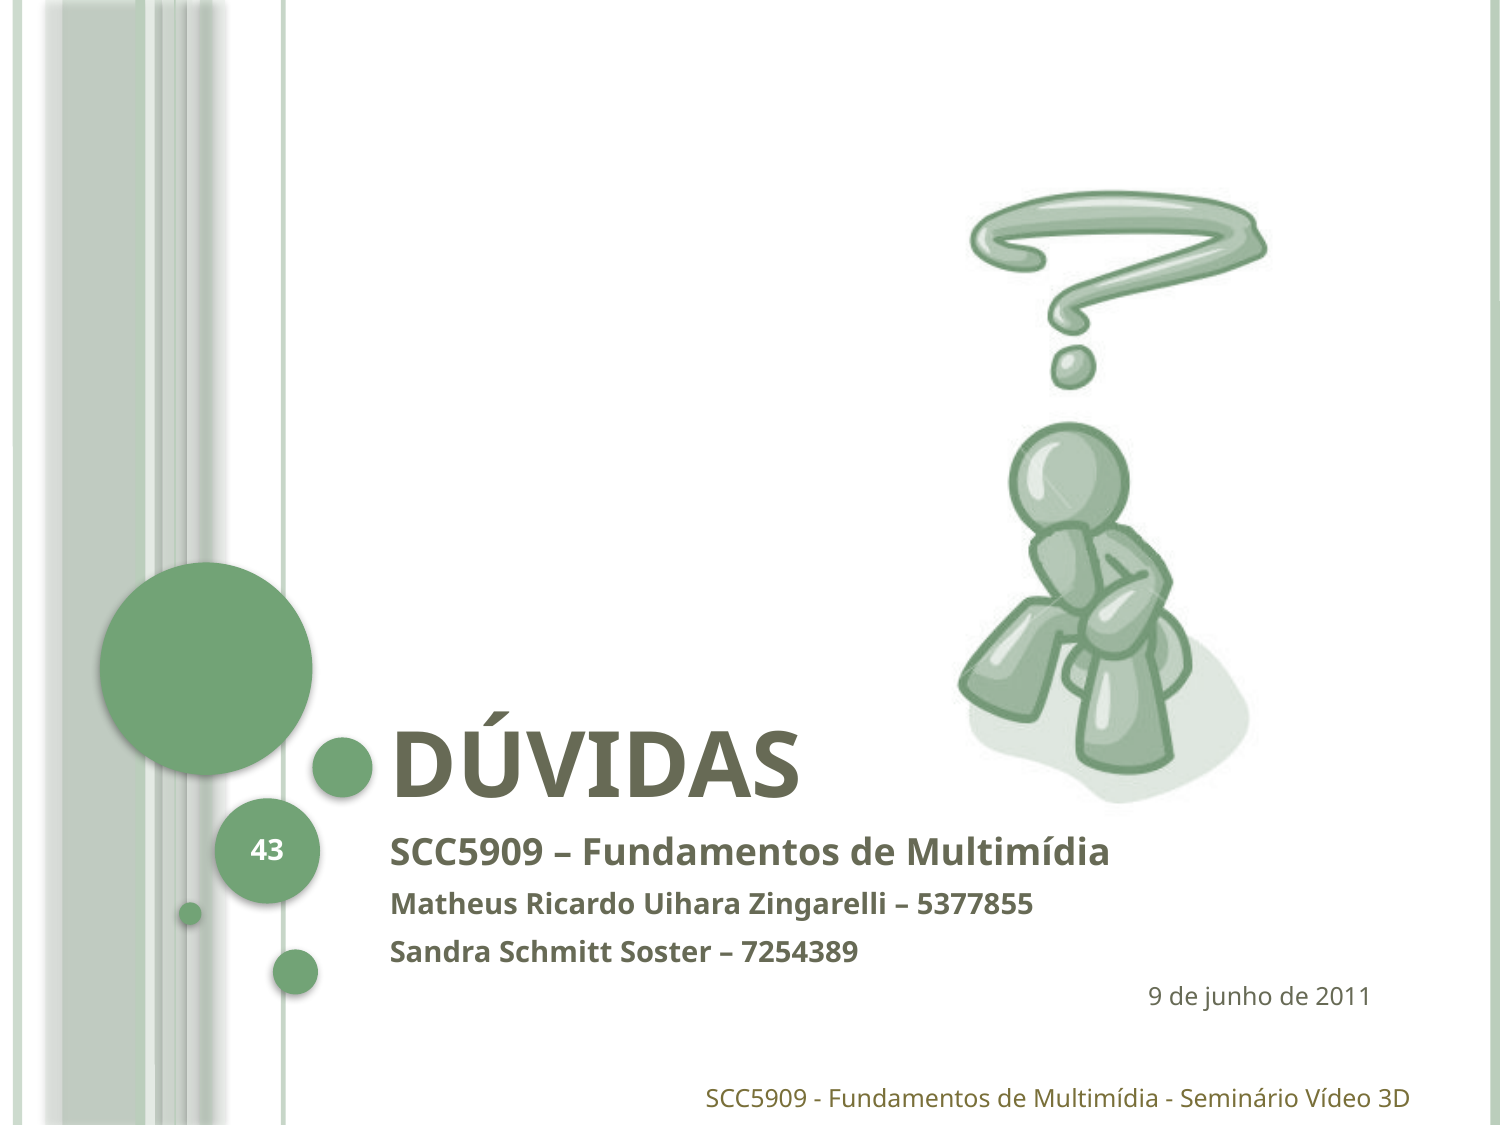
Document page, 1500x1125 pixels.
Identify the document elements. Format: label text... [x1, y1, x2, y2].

subtitle SCC5909 – Fundamentos de Multimídia Matheus Ricardo Uihara Zingarelli – 5377855 Sandra Schmitt Soster – 7254389 9 de junho de 2011 [375, 820, 1388, 1046]
picture [784, 160, 1448, 823]
footer SCC5909 - Fundamentos de Multimídia - Seminário Vídeo 3D [690, 1066, 1436, 1125]
slide_number 43 [217, 808, 318, 894]
title Dúvidas [375, 512, 779, 820]
